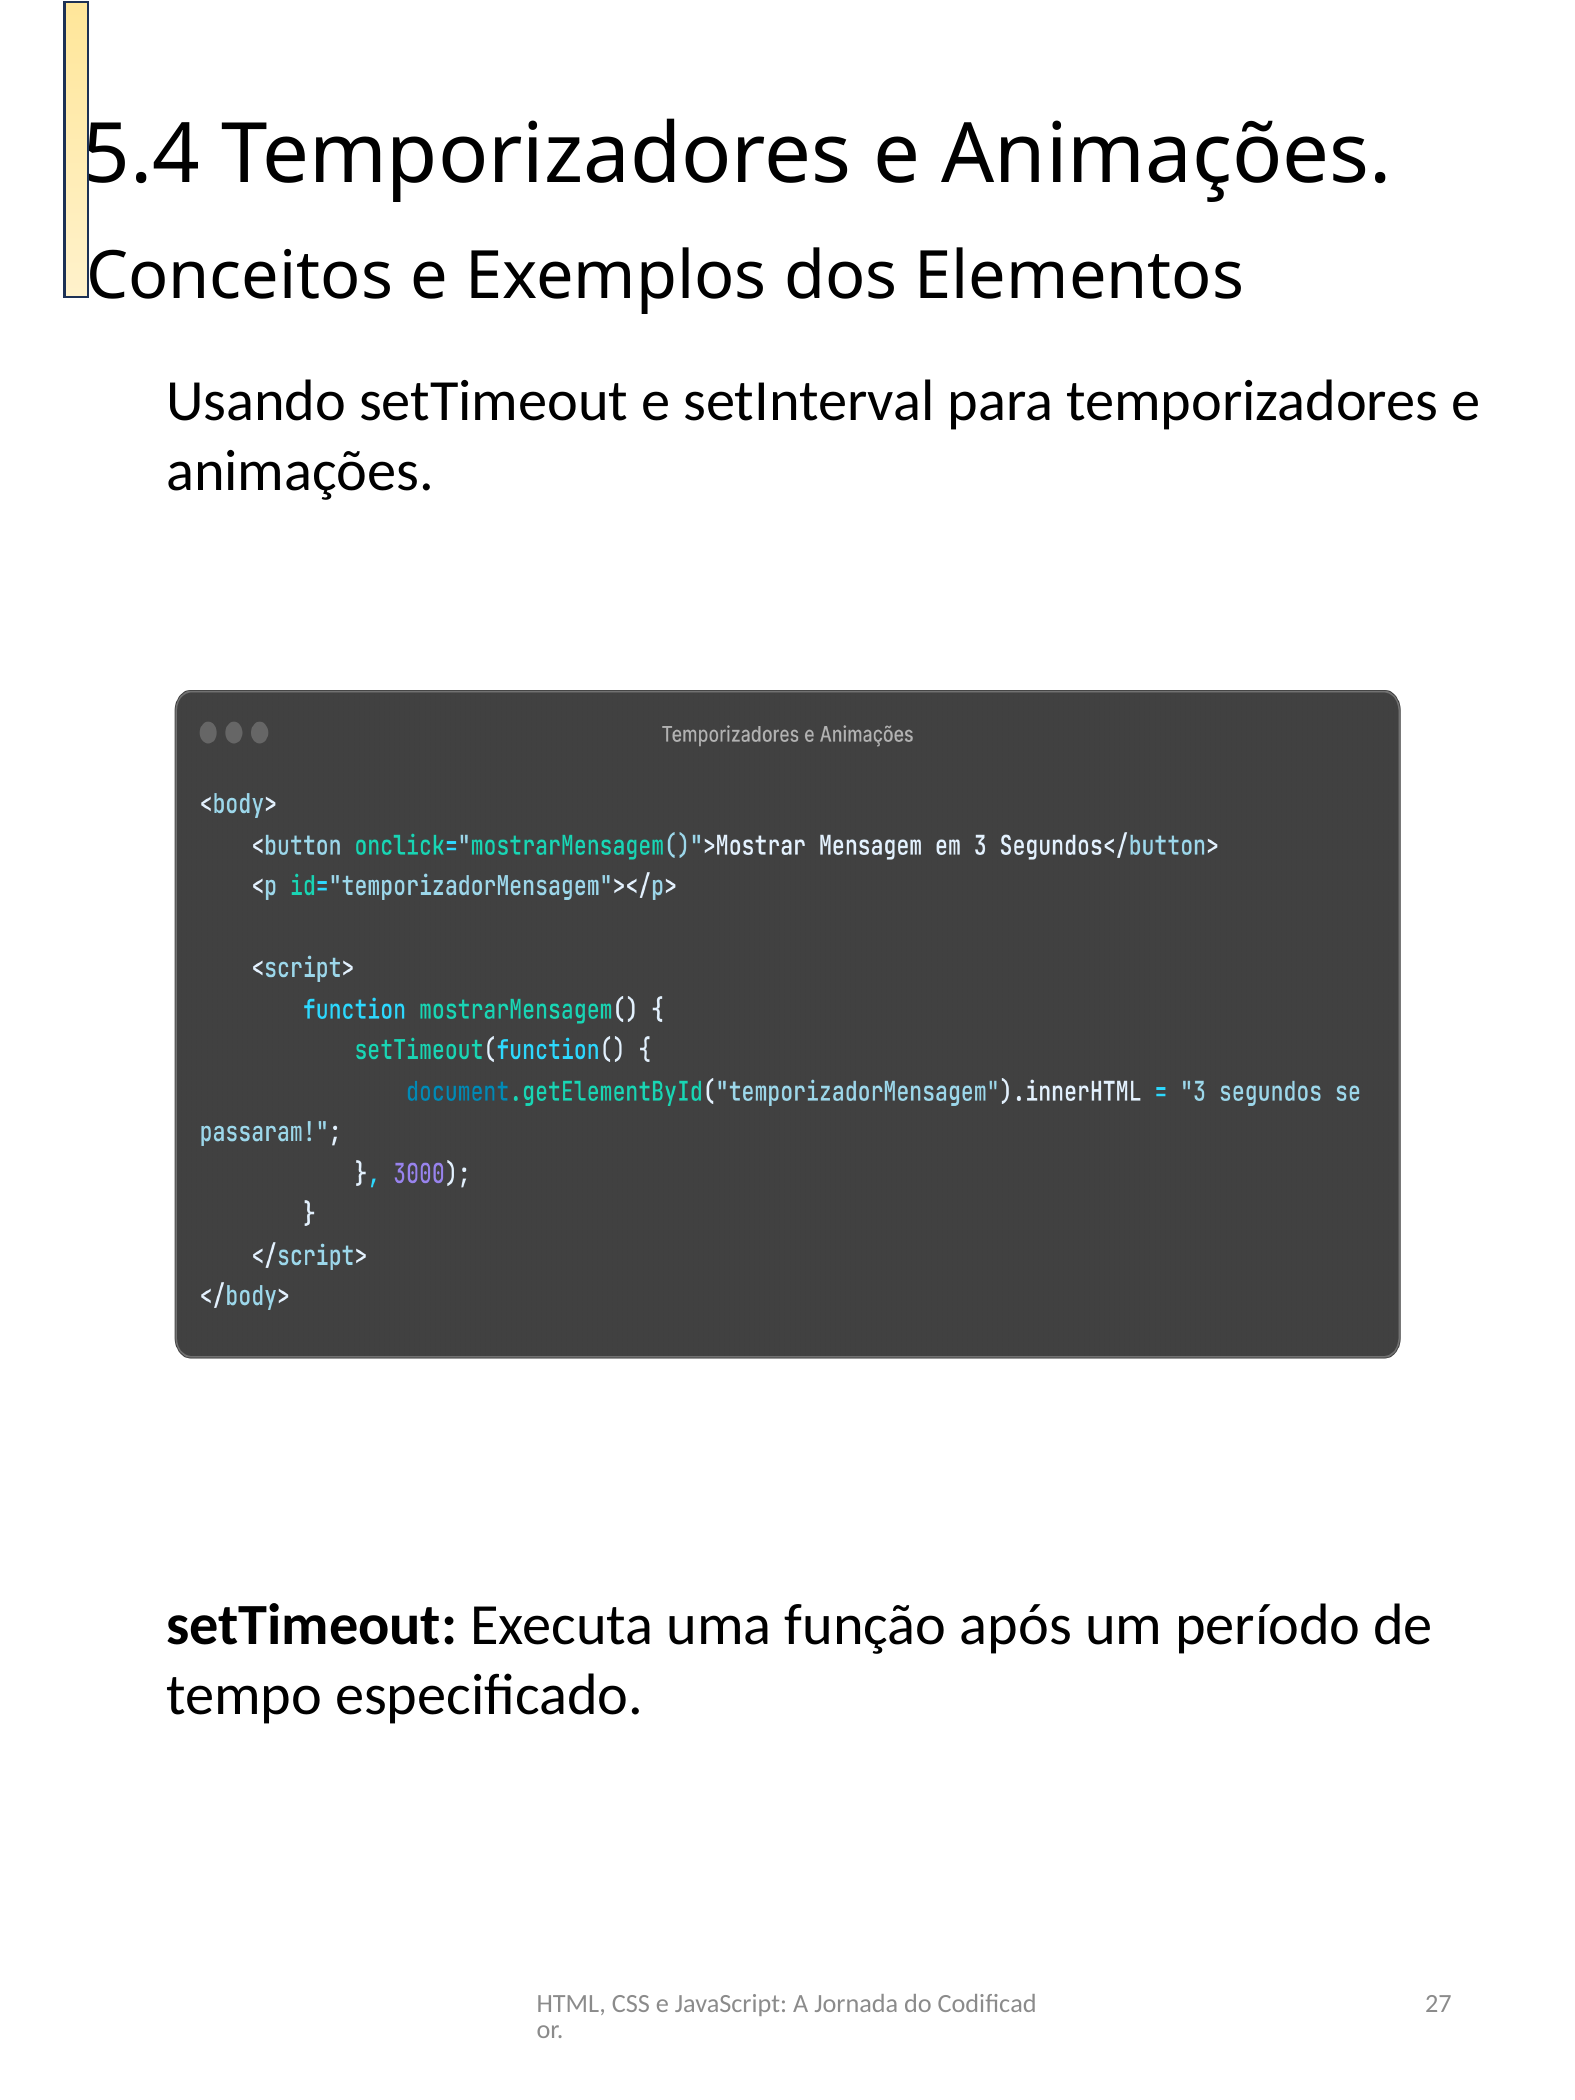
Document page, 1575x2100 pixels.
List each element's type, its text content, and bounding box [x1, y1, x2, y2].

text_box [63, 1, 89, 298]
slide_number 27 [1112, 1946, 1467, 2059]
text_box setTimeout: Executa uma função após um período de tempo especificado. [151, 1578, 1519, 1734]
footer HTML, CSS e JavaScript: A Jornada do Codificador. [521, 1946, 1054, 2059]
picture [131, 634, 1444, 1414]
text_box Conceitos e Exemplos dos Elementos [71, 224, 1261, 320]
text_box Usando setTimeout e setInterval para temporizadores e animações. [151, 354, 1519, 510]
text_box 5.4 Temporizadores e Animações. [89, 91, 1408, 207]
